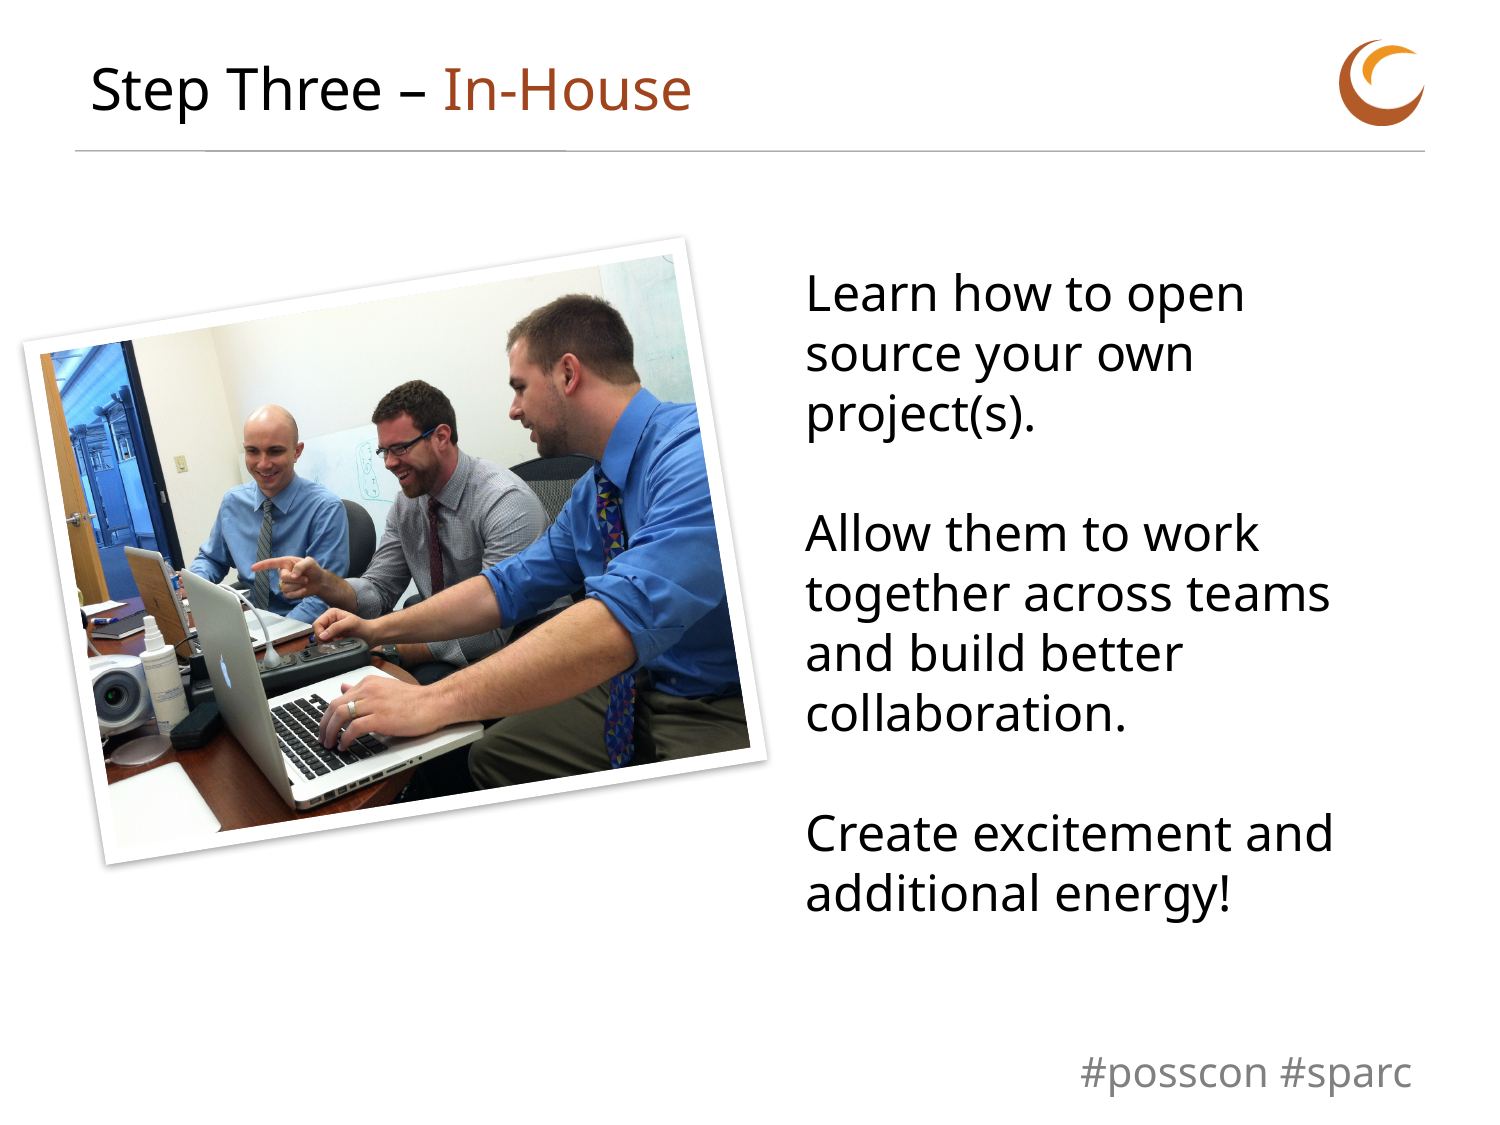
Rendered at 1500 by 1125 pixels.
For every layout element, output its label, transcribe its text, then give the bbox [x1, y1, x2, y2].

title Step Three – In-House [75, 45, 1425, 123]
text_box Learn how to open source your own project(s). Allow them to work together across teams and build better collaboration. Create excitement and additional energy! [781, 253, 1423, 929]
picture [40, 254, 750, 847]
picture [1339, 39, 1425, 45]
